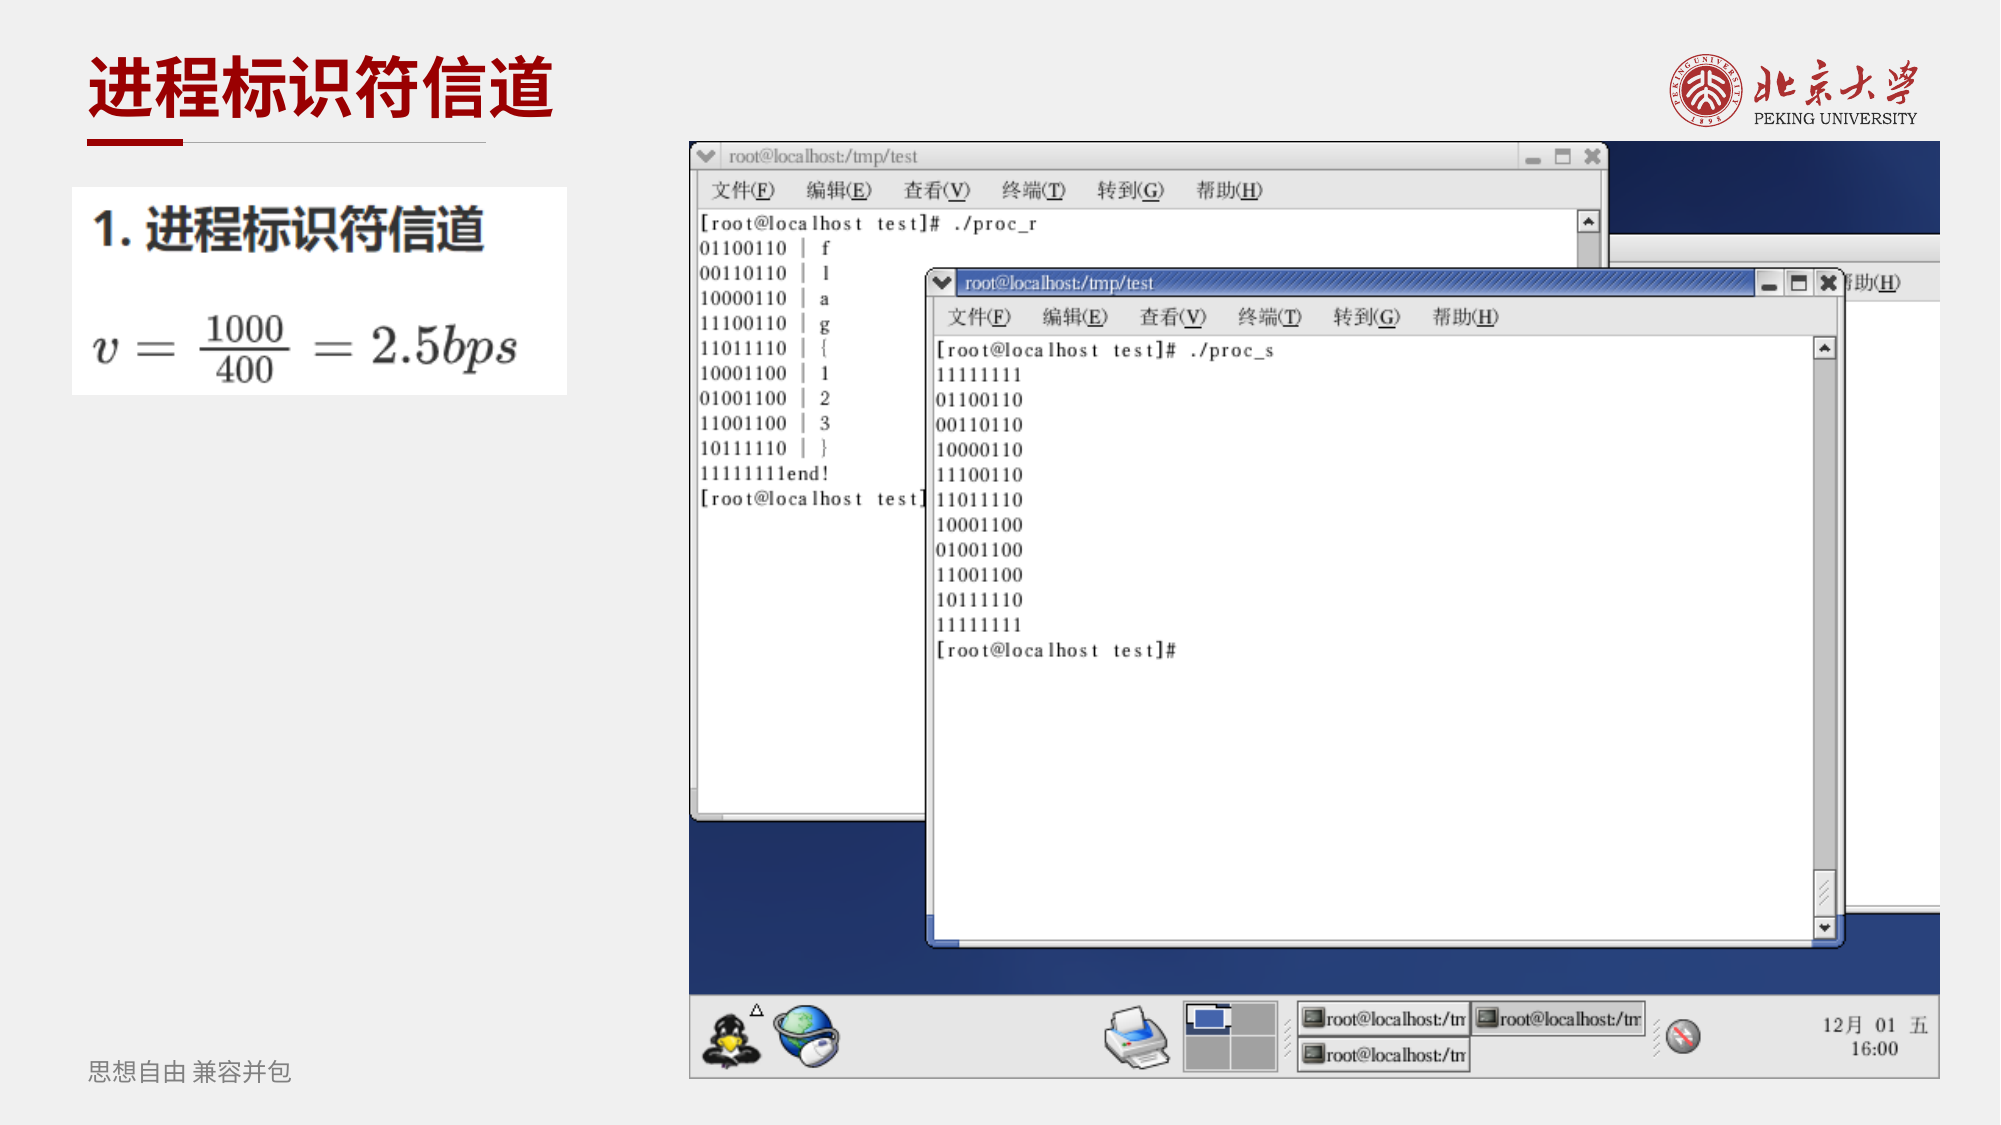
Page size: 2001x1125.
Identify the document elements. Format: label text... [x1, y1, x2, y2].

picture [72, 187, 567, 395]
title 进程标识符信道 [72, 39, 1559, 142]
picture [689, 141, 1940, 1079]
